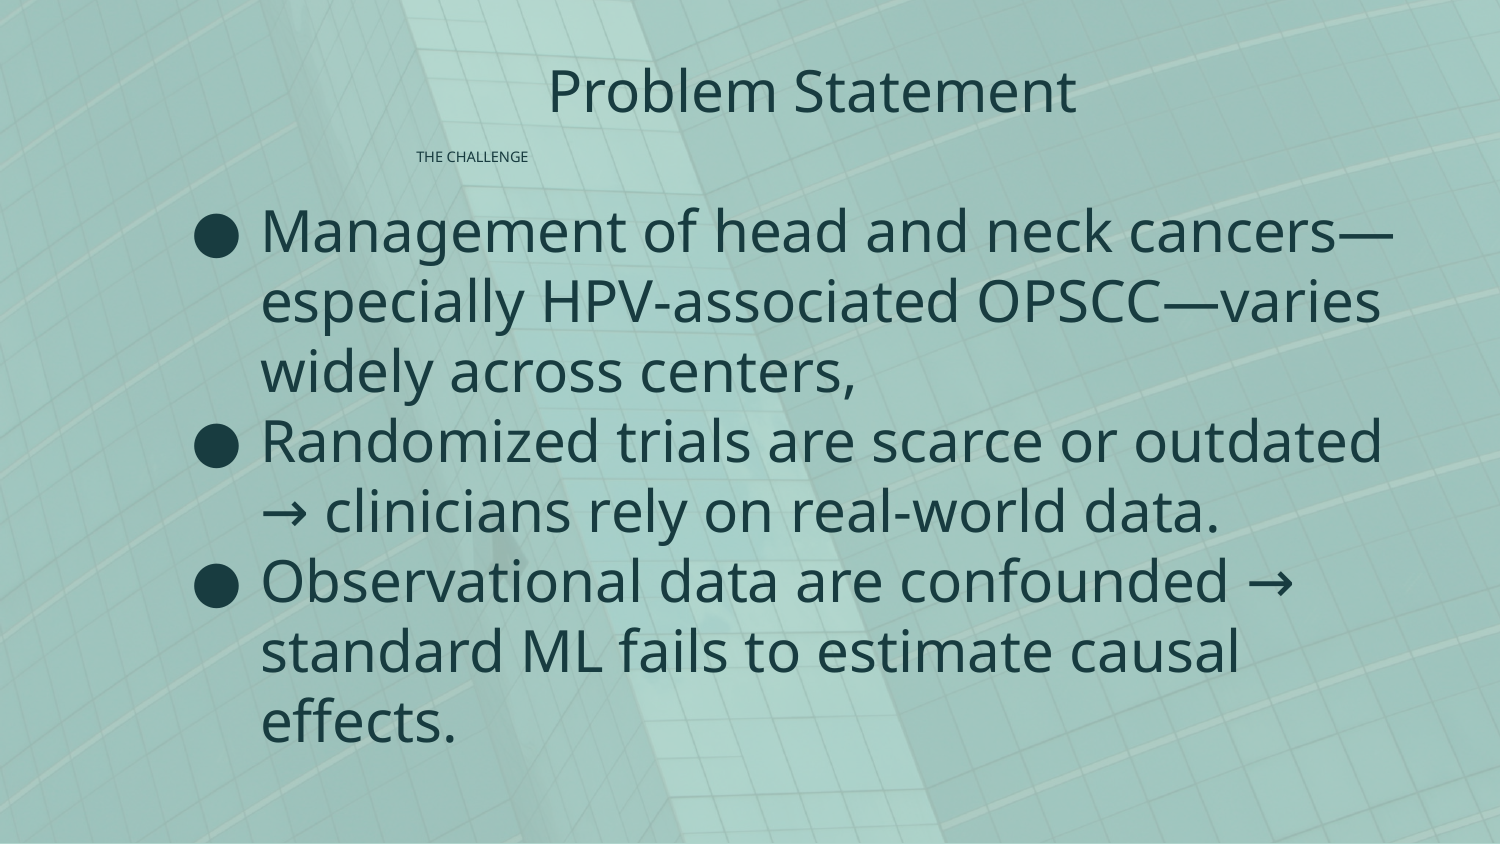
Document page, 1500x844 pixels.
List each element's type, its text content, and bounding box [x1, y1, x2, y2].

title Problem Statement Management of head and neck cancers—especially HPV-associated OPSCC—varies widely across centers, Randomized trials are scarce or outdated → clinicians rely on real-world data. Observational data are confounded → standard ML fails to estimate causal effects. [185, 108, 1440, 770]
